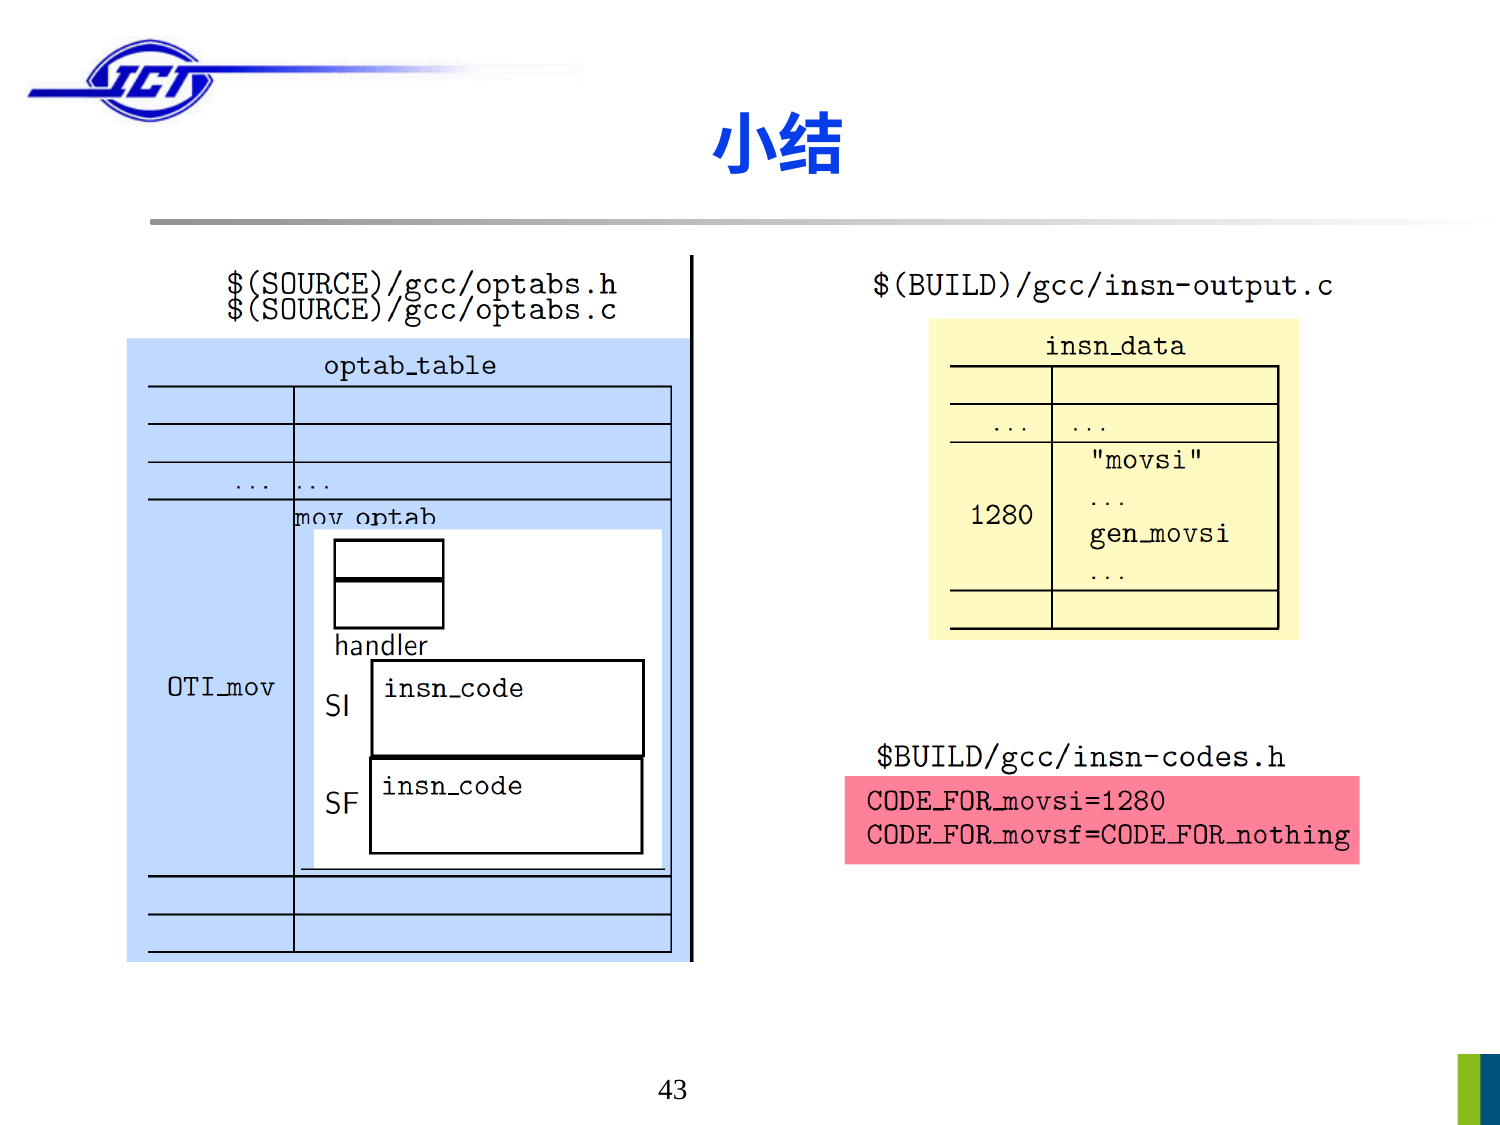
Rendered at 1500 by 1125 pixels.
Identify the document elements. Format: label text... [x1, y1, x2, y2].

title 小结 [159, 66, 1397, 217]
picture [24, 36, 600, 125]
picture [123, 251, 1361, 962]
